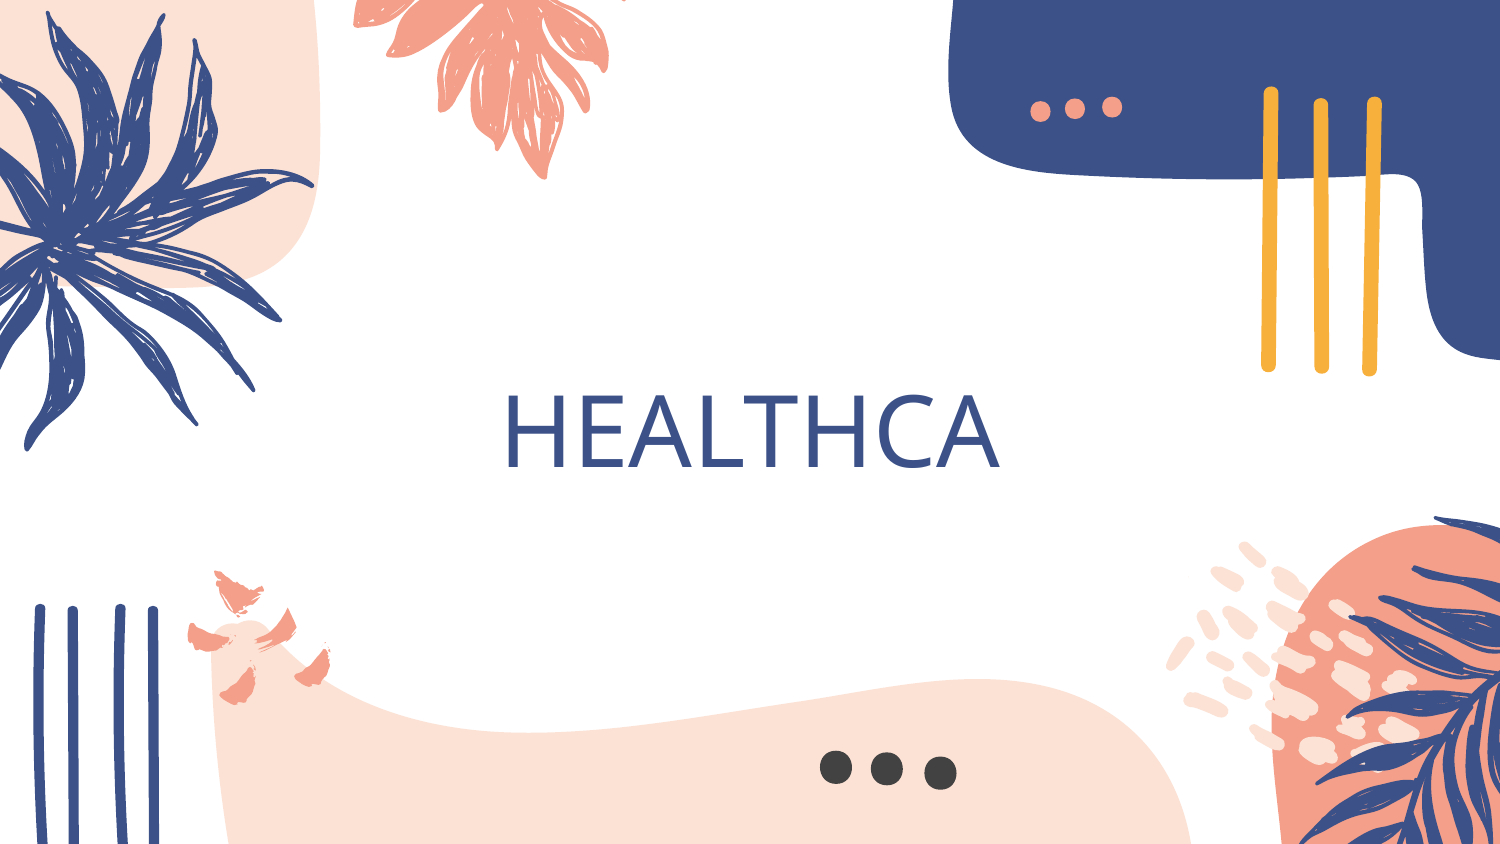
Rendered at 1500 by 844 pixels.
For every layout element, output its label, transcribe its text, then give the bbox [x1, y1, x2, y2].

title HEALTHCA [279, 255, 1221, 503]
